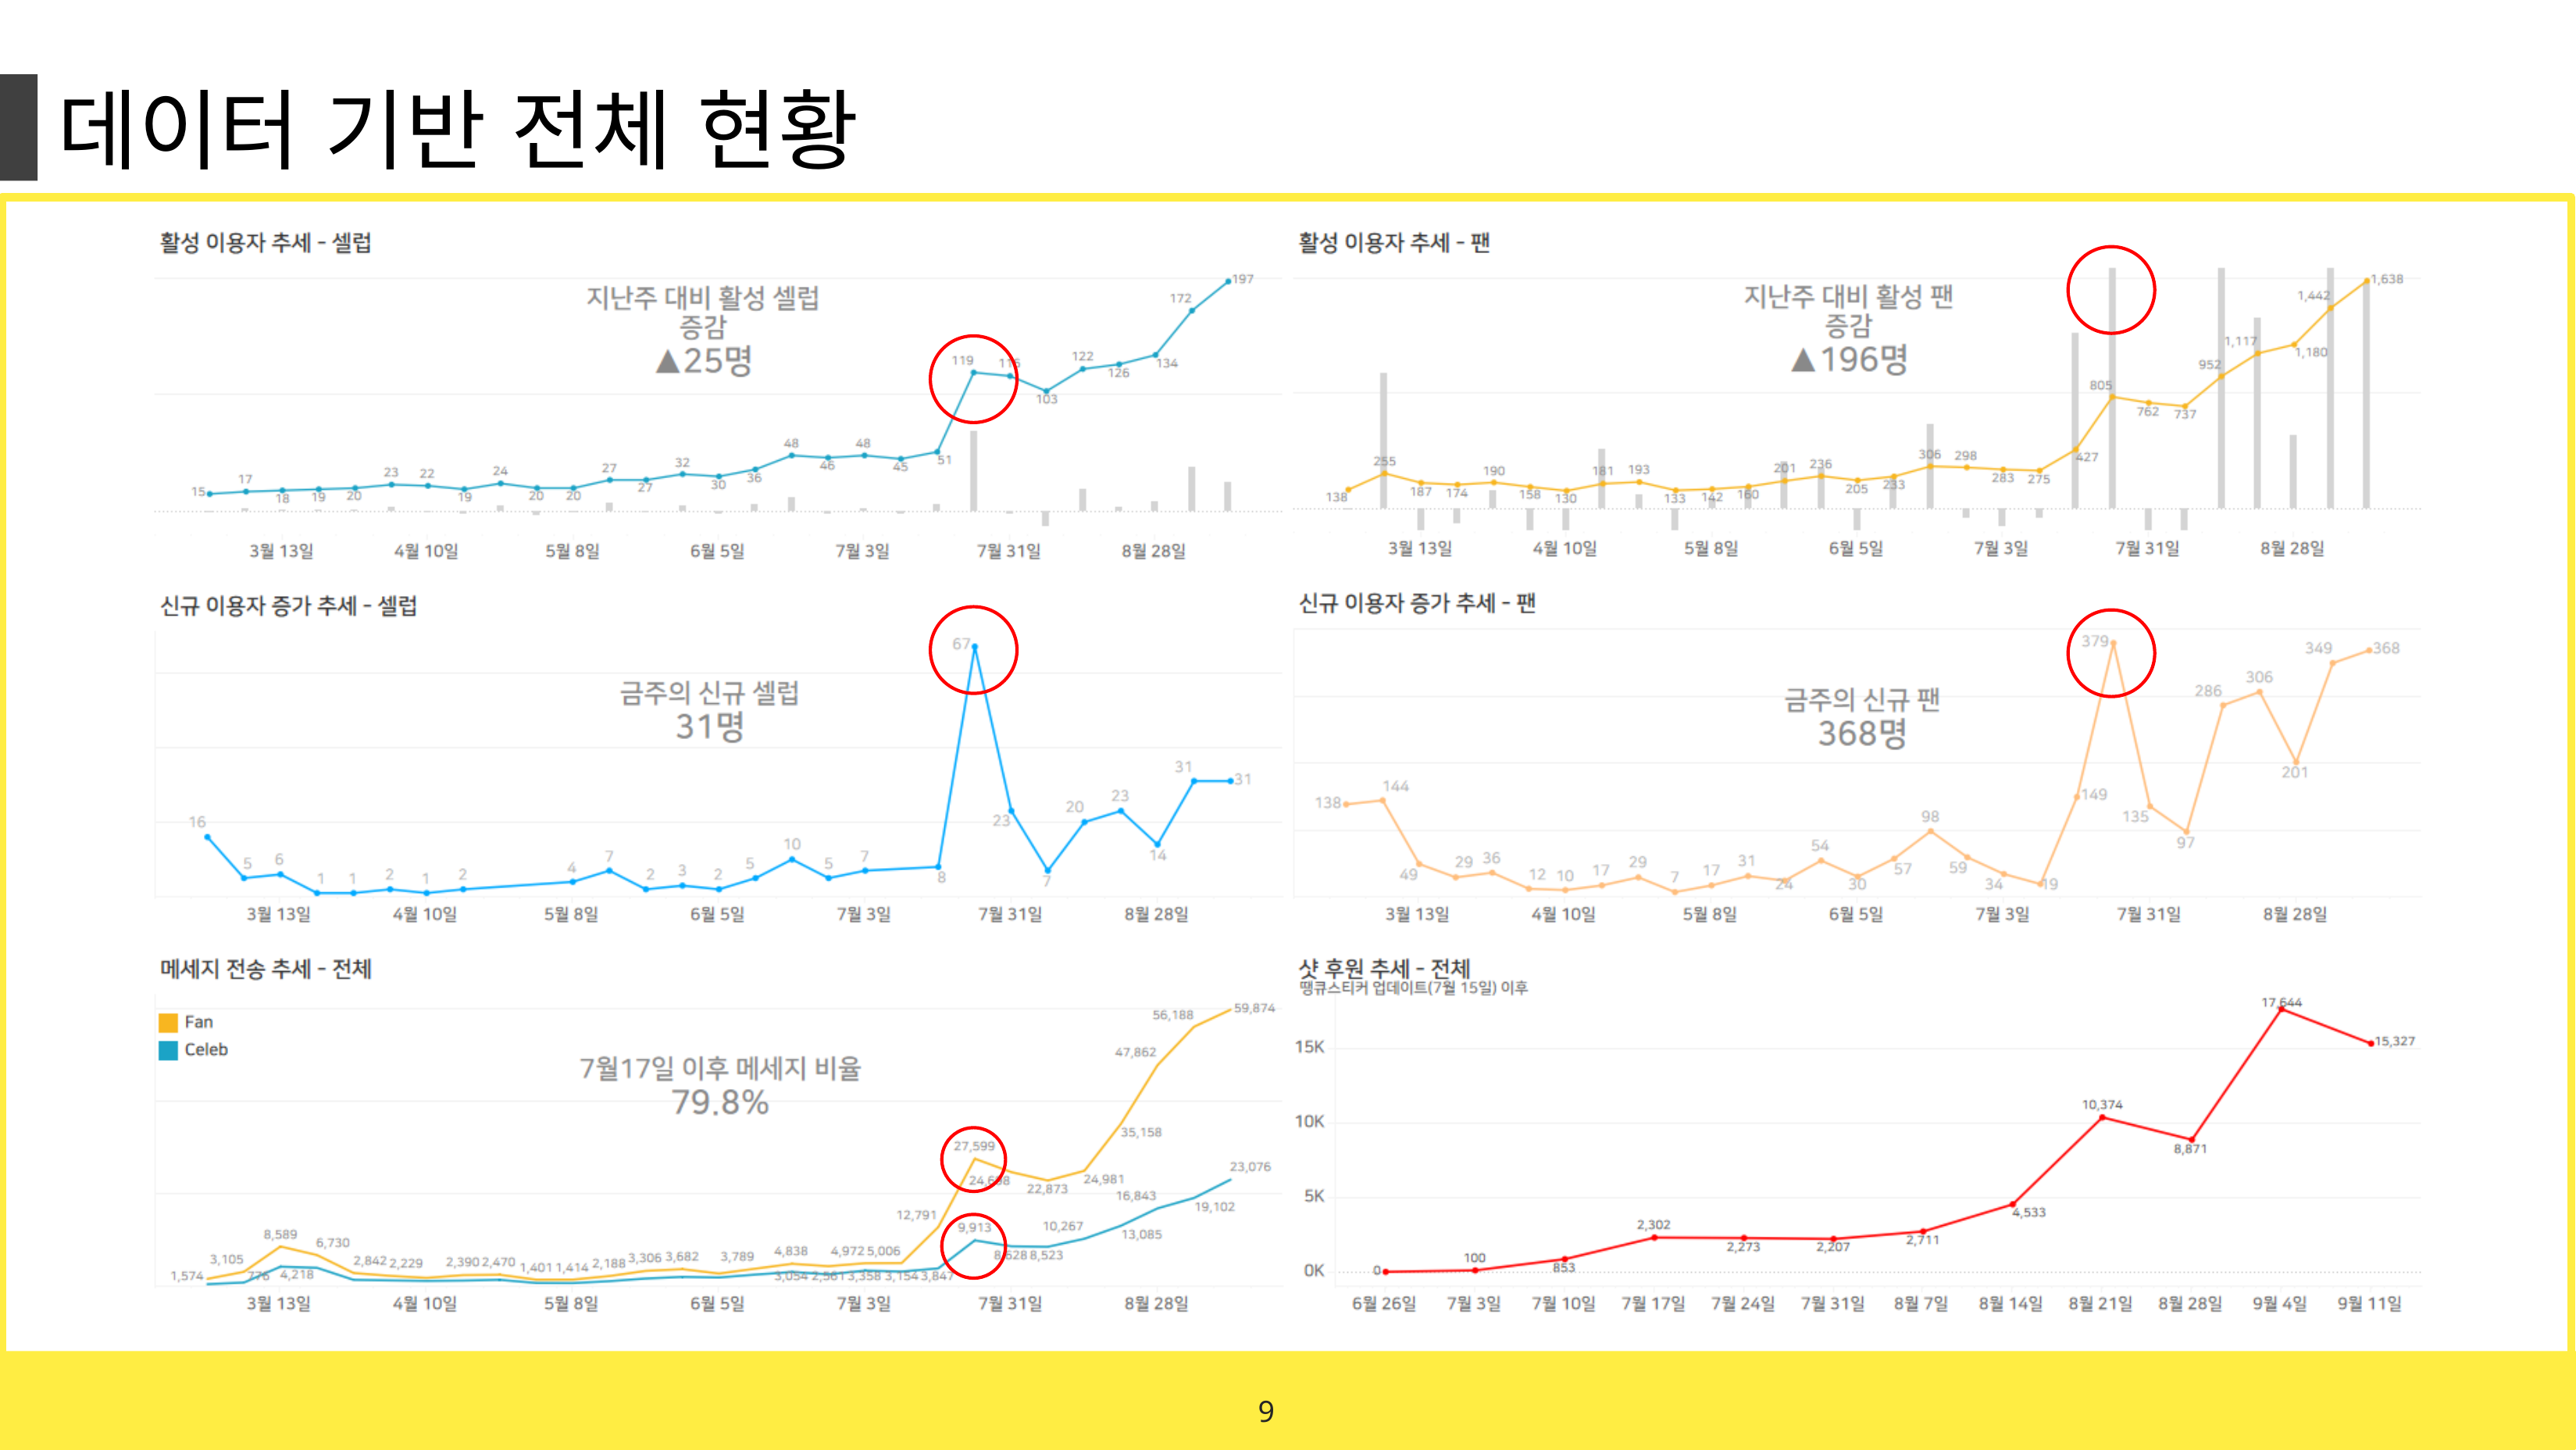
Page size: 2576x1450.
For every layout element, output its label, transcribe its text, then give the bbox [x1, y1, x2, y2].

list 데이터 기반 전체 현황 [57, 74, 1178, 181]
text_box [138, 220, 2438, 1345]
text_box [0, 195, 2573, 1450]
